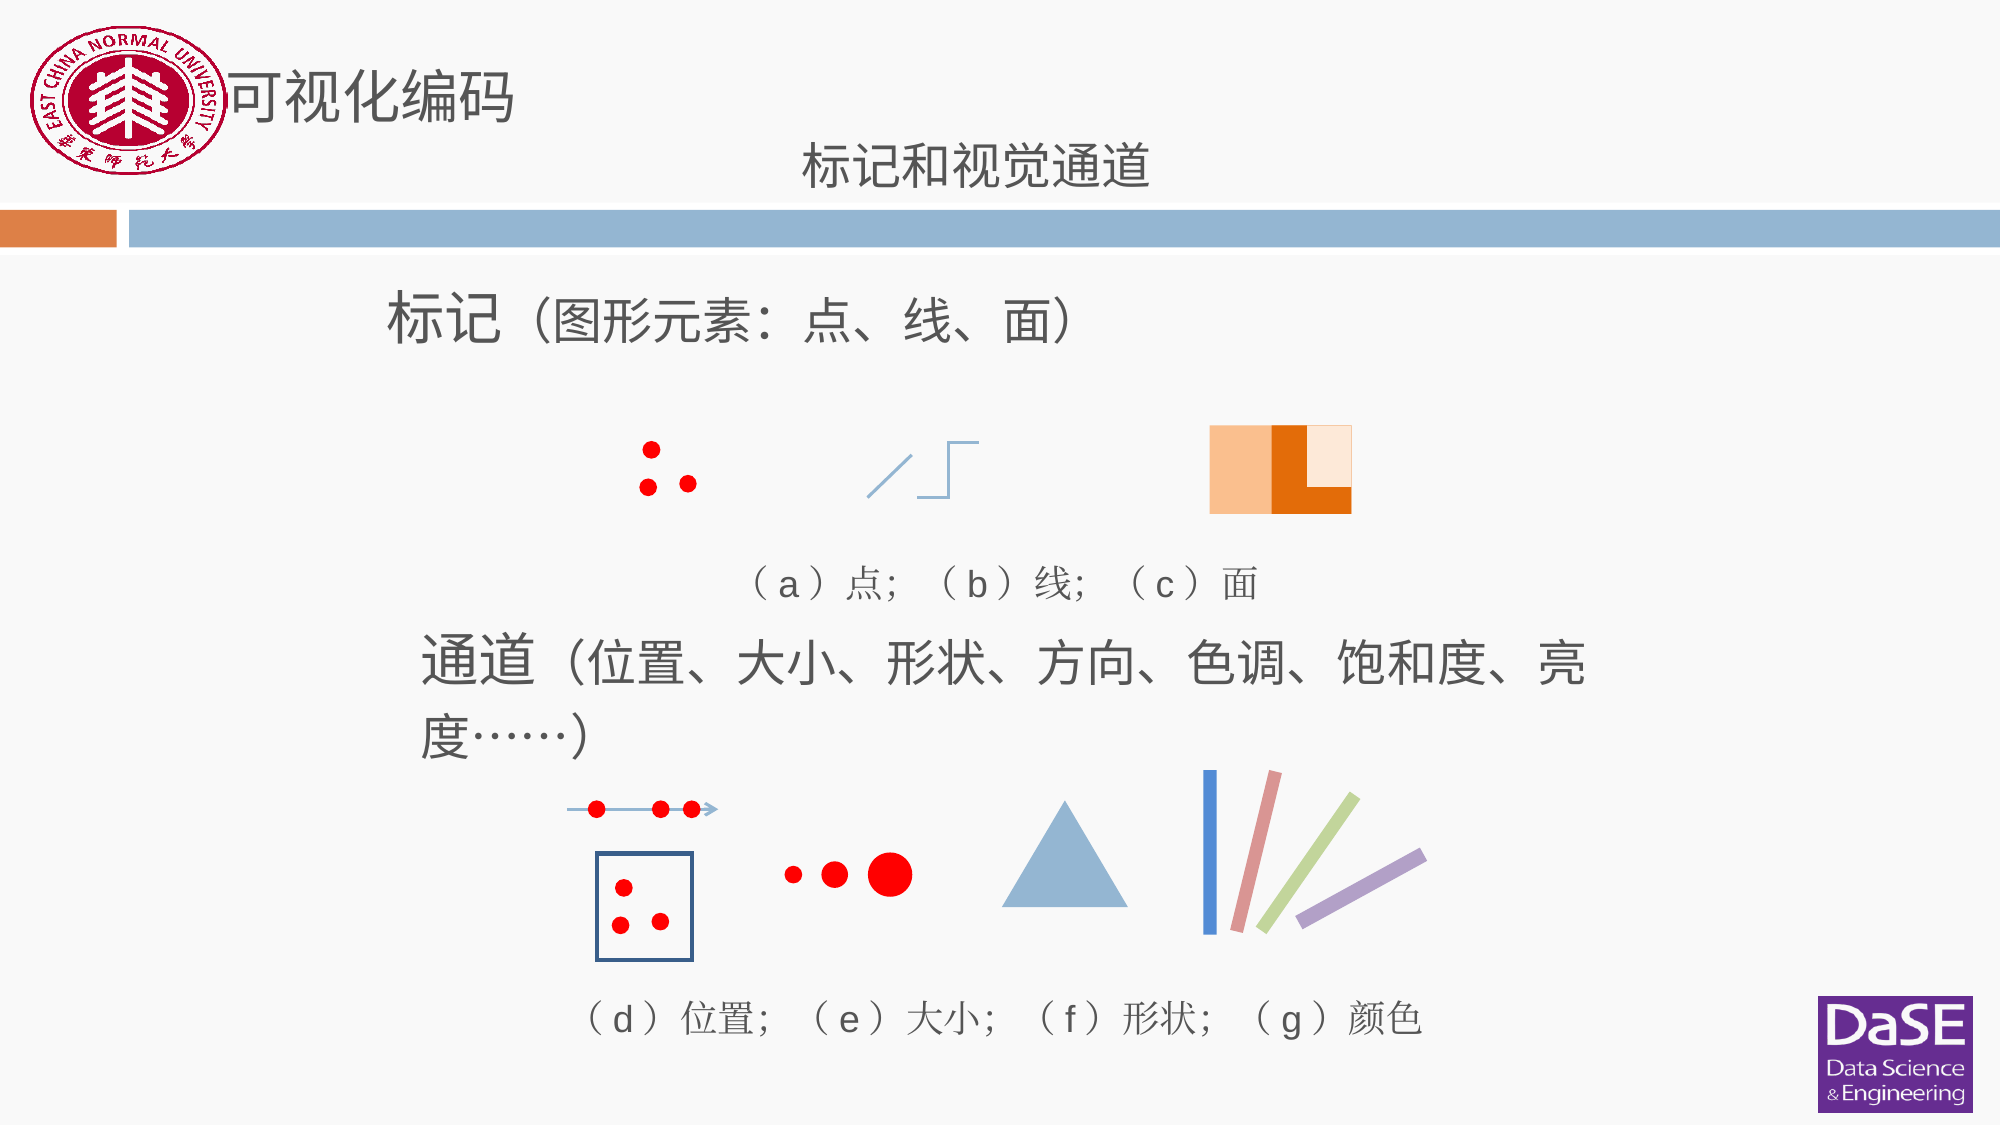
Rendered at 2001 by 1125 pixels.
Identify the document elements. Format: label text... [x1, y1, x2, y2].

text_box 标记和视觉通道 [786, 127, 1167, 202]
text_box [679, 474, 697, 493]
text_box [1271, 425, 1352, 514]
text_box （a）点；（b）线；（c）面 [717, 552, 1274, 613]
text_box [1209, 425, 1271, 514]
picture [1818, 996, 1973, 1113]
text_box 标记（图形元素：点、线、面） 通道（位置、大小、形状、方向、色调、饱和度、亮度……） [371, 260, 1644, 960]
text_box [1203, 769, 1433, 946]
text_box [566, 800, 719, 960]
text_box [1307, 425, 1352, 487]
text_box （d）位置；（e）大小；（f）形状；（g）颜色 [551, 987, 1439, 1047]
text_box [784, 852, 913, 897]
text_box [917, 442, 980, 498]
text_box 可视化编码 [211, 53, 533, 138]
text_box [642, 440, 661, 459]
text_box [639, 478, 658, 497]
picture [30, 26, 228, 175]
text_box [1001, 800, 1128, 908]
